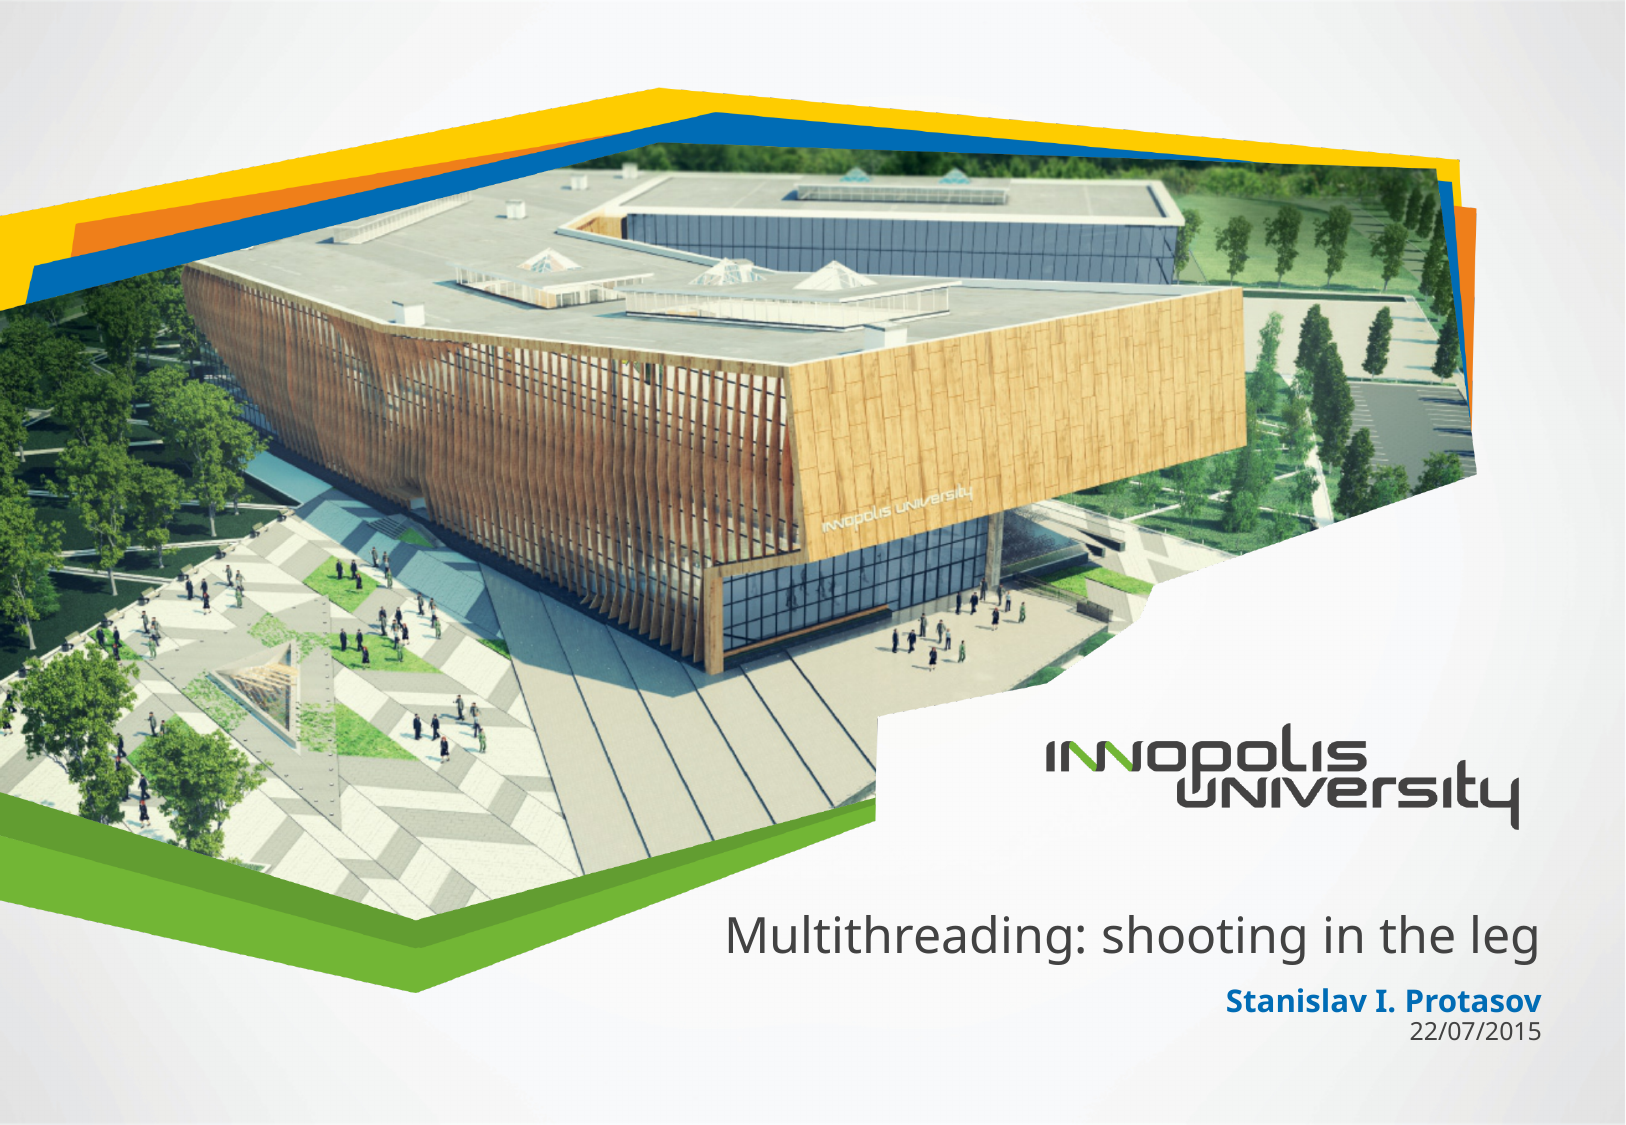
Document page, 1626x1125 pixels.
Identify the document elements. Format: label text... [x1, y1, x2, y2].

text_box Multithreading: shooting in the leg Stanislav I. Protasov 22/07/2015 [613, 903, 1557, 1083]
picture [0, 0, 1626, 1125]
